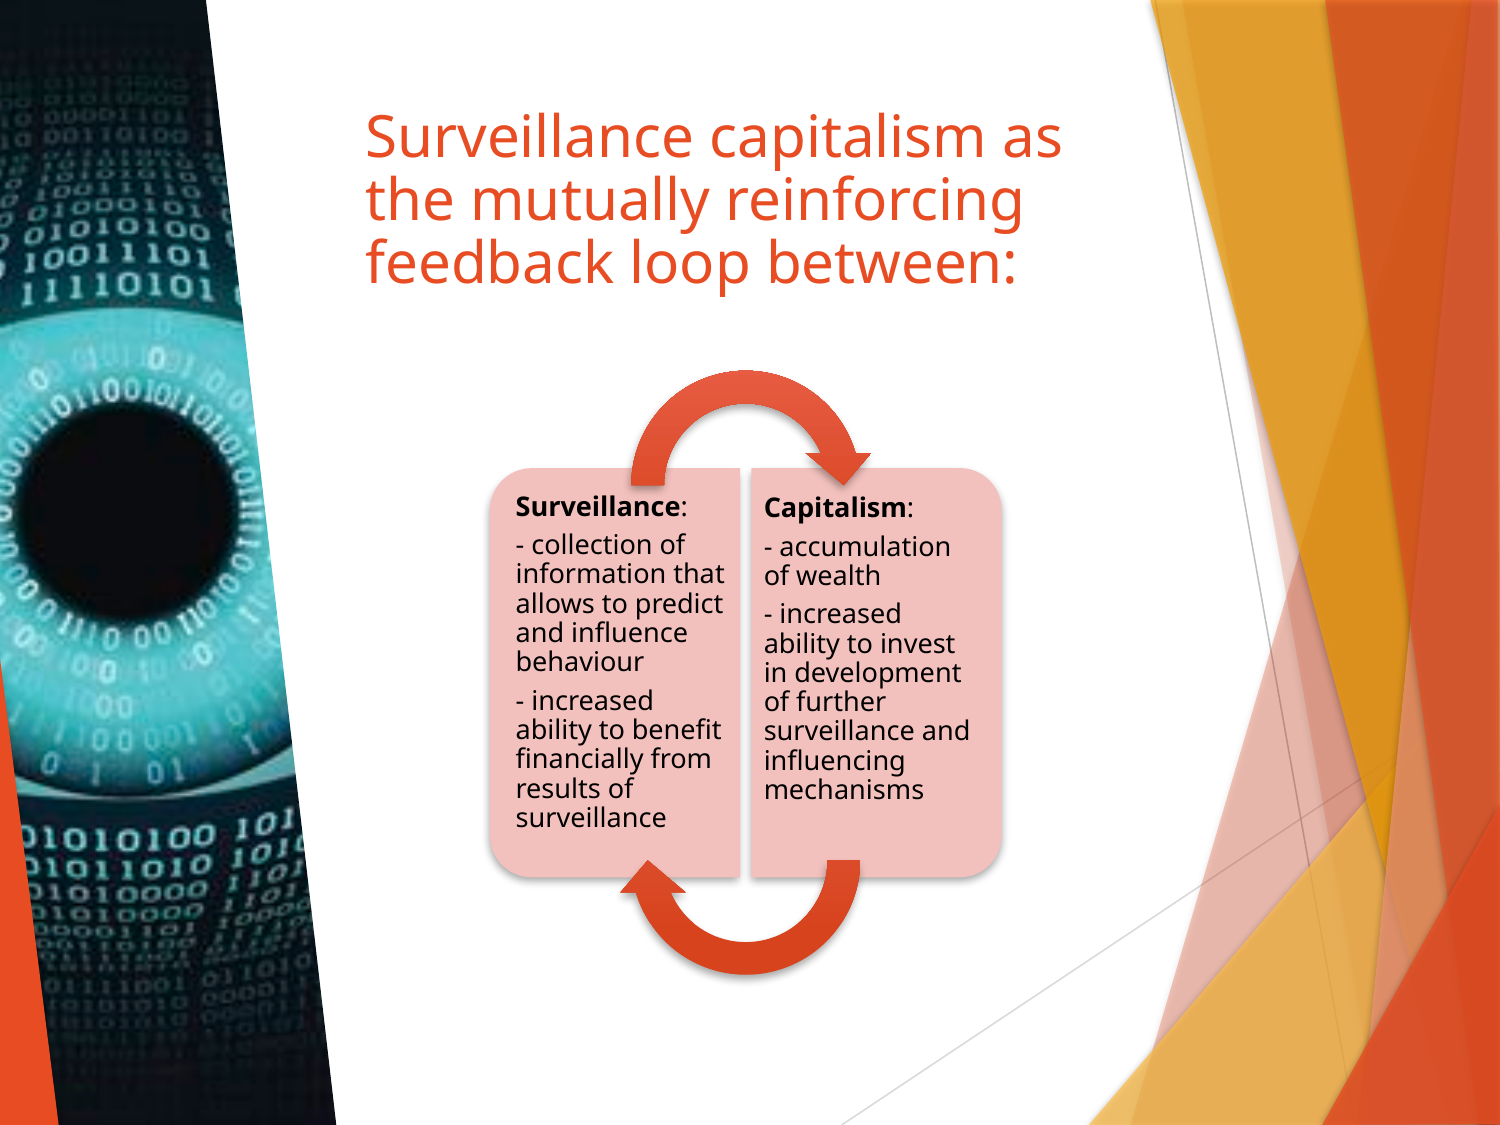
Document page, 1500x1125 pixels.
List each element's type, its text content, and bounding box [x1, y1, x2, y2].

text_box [350, 353, 1142, 992]
title Surveillance capitalism as the mutually reinforcing feedback loop between: [350, 99, 1141, 317]
picture [0, 0, 337, 1125]
